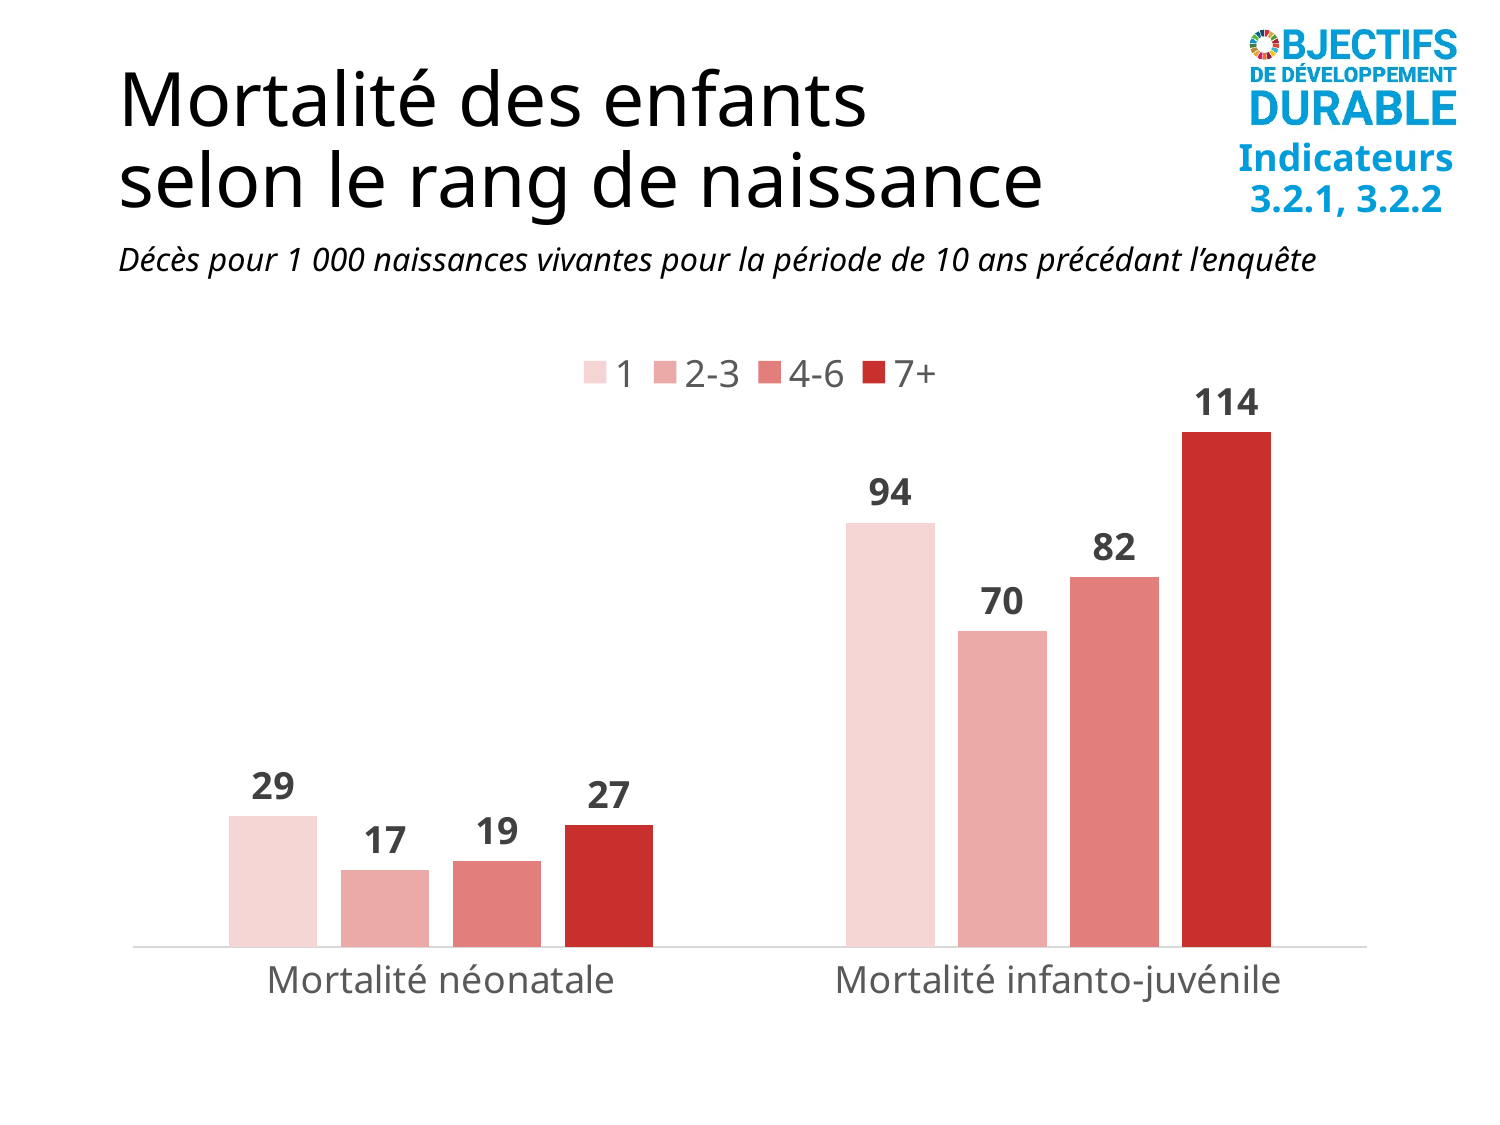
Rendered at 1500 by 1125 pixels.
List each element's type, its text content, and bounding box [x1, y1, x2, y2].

text_box Indicateurs 3.2.1, 3.2.2 [1216, 132, 1476, 201]
chart [103, 328, 1397, 1037]
list Décès pour 1 000 naissances vivantes pour la période de 10 ans précédant l’enquête [103, 235, 1434, 294]
picture [1239, 21, 1467, 133]
title Mortalité des enfants selon le rang de naissance [103, 66, 1217, 219]
